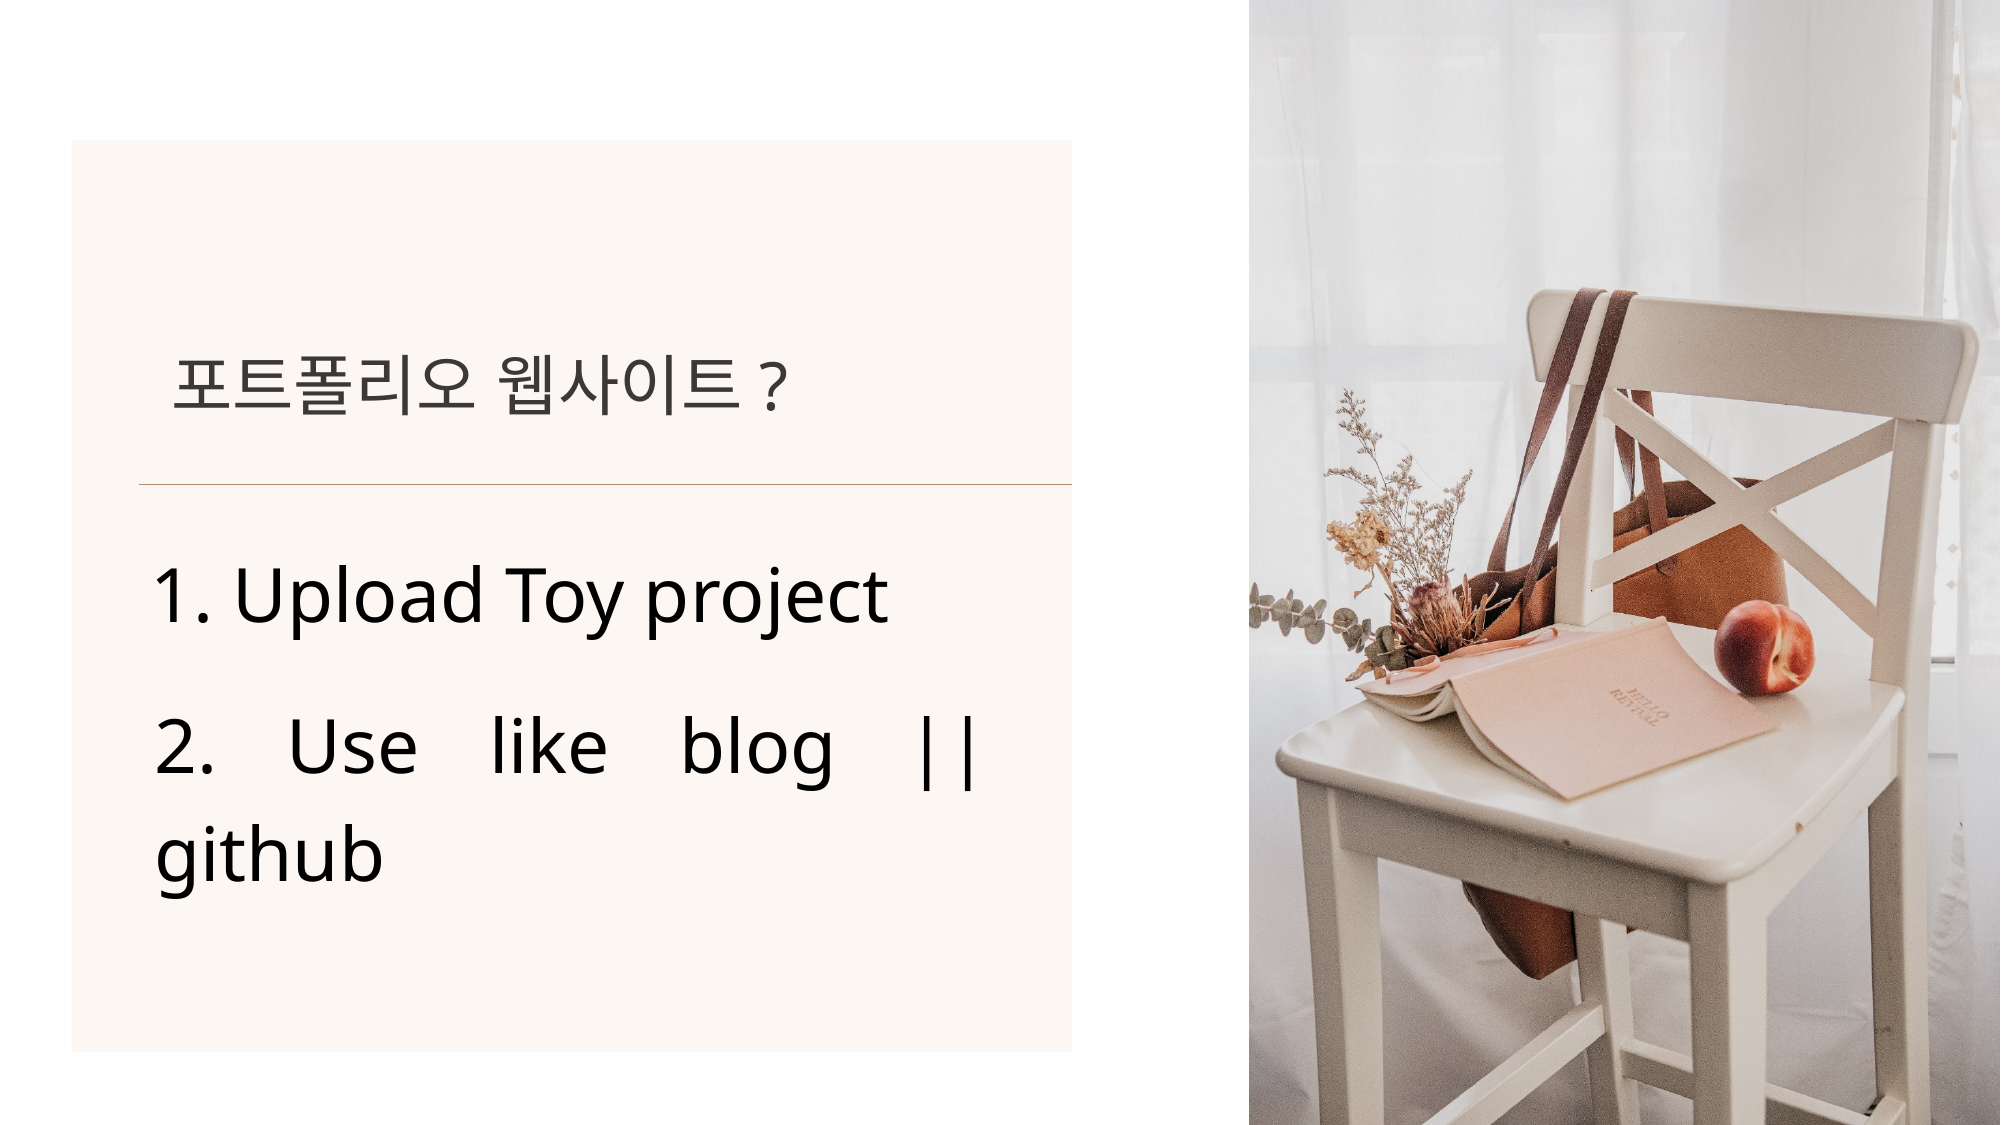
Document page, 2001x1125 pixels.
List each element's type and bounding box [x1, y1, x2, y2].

picture [1248, 0, 2000, 1125]
text_box [71, 140, 1072, 1053]
